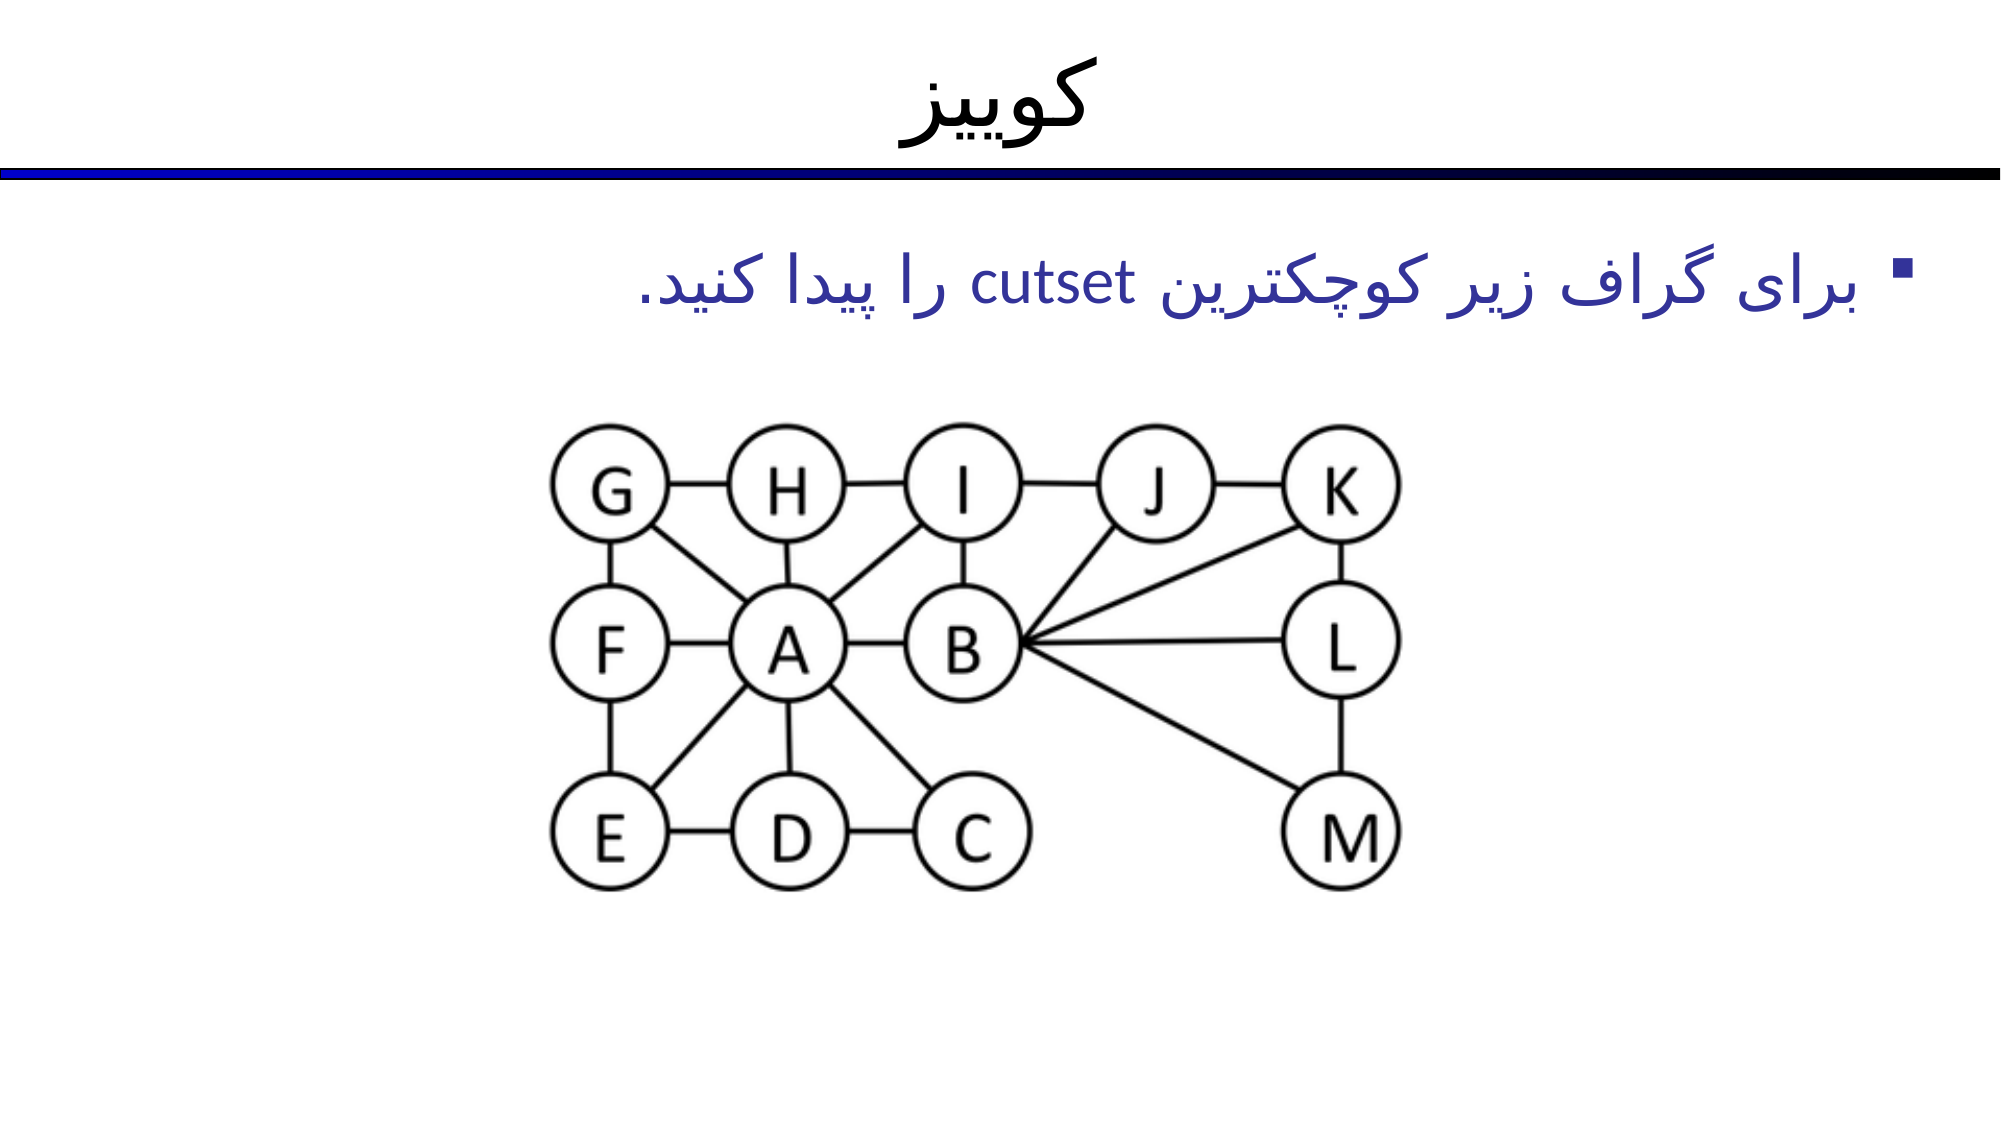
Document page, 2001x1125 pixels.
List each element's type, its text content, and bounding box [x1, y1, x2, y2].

list برای گراف زیر کوچکترین cutset را پیدا کنید. [66, 228, 1934, 1006]
title کوییز [0, 0, 2000, 184]
picture [512, 387, 1430, 938]
